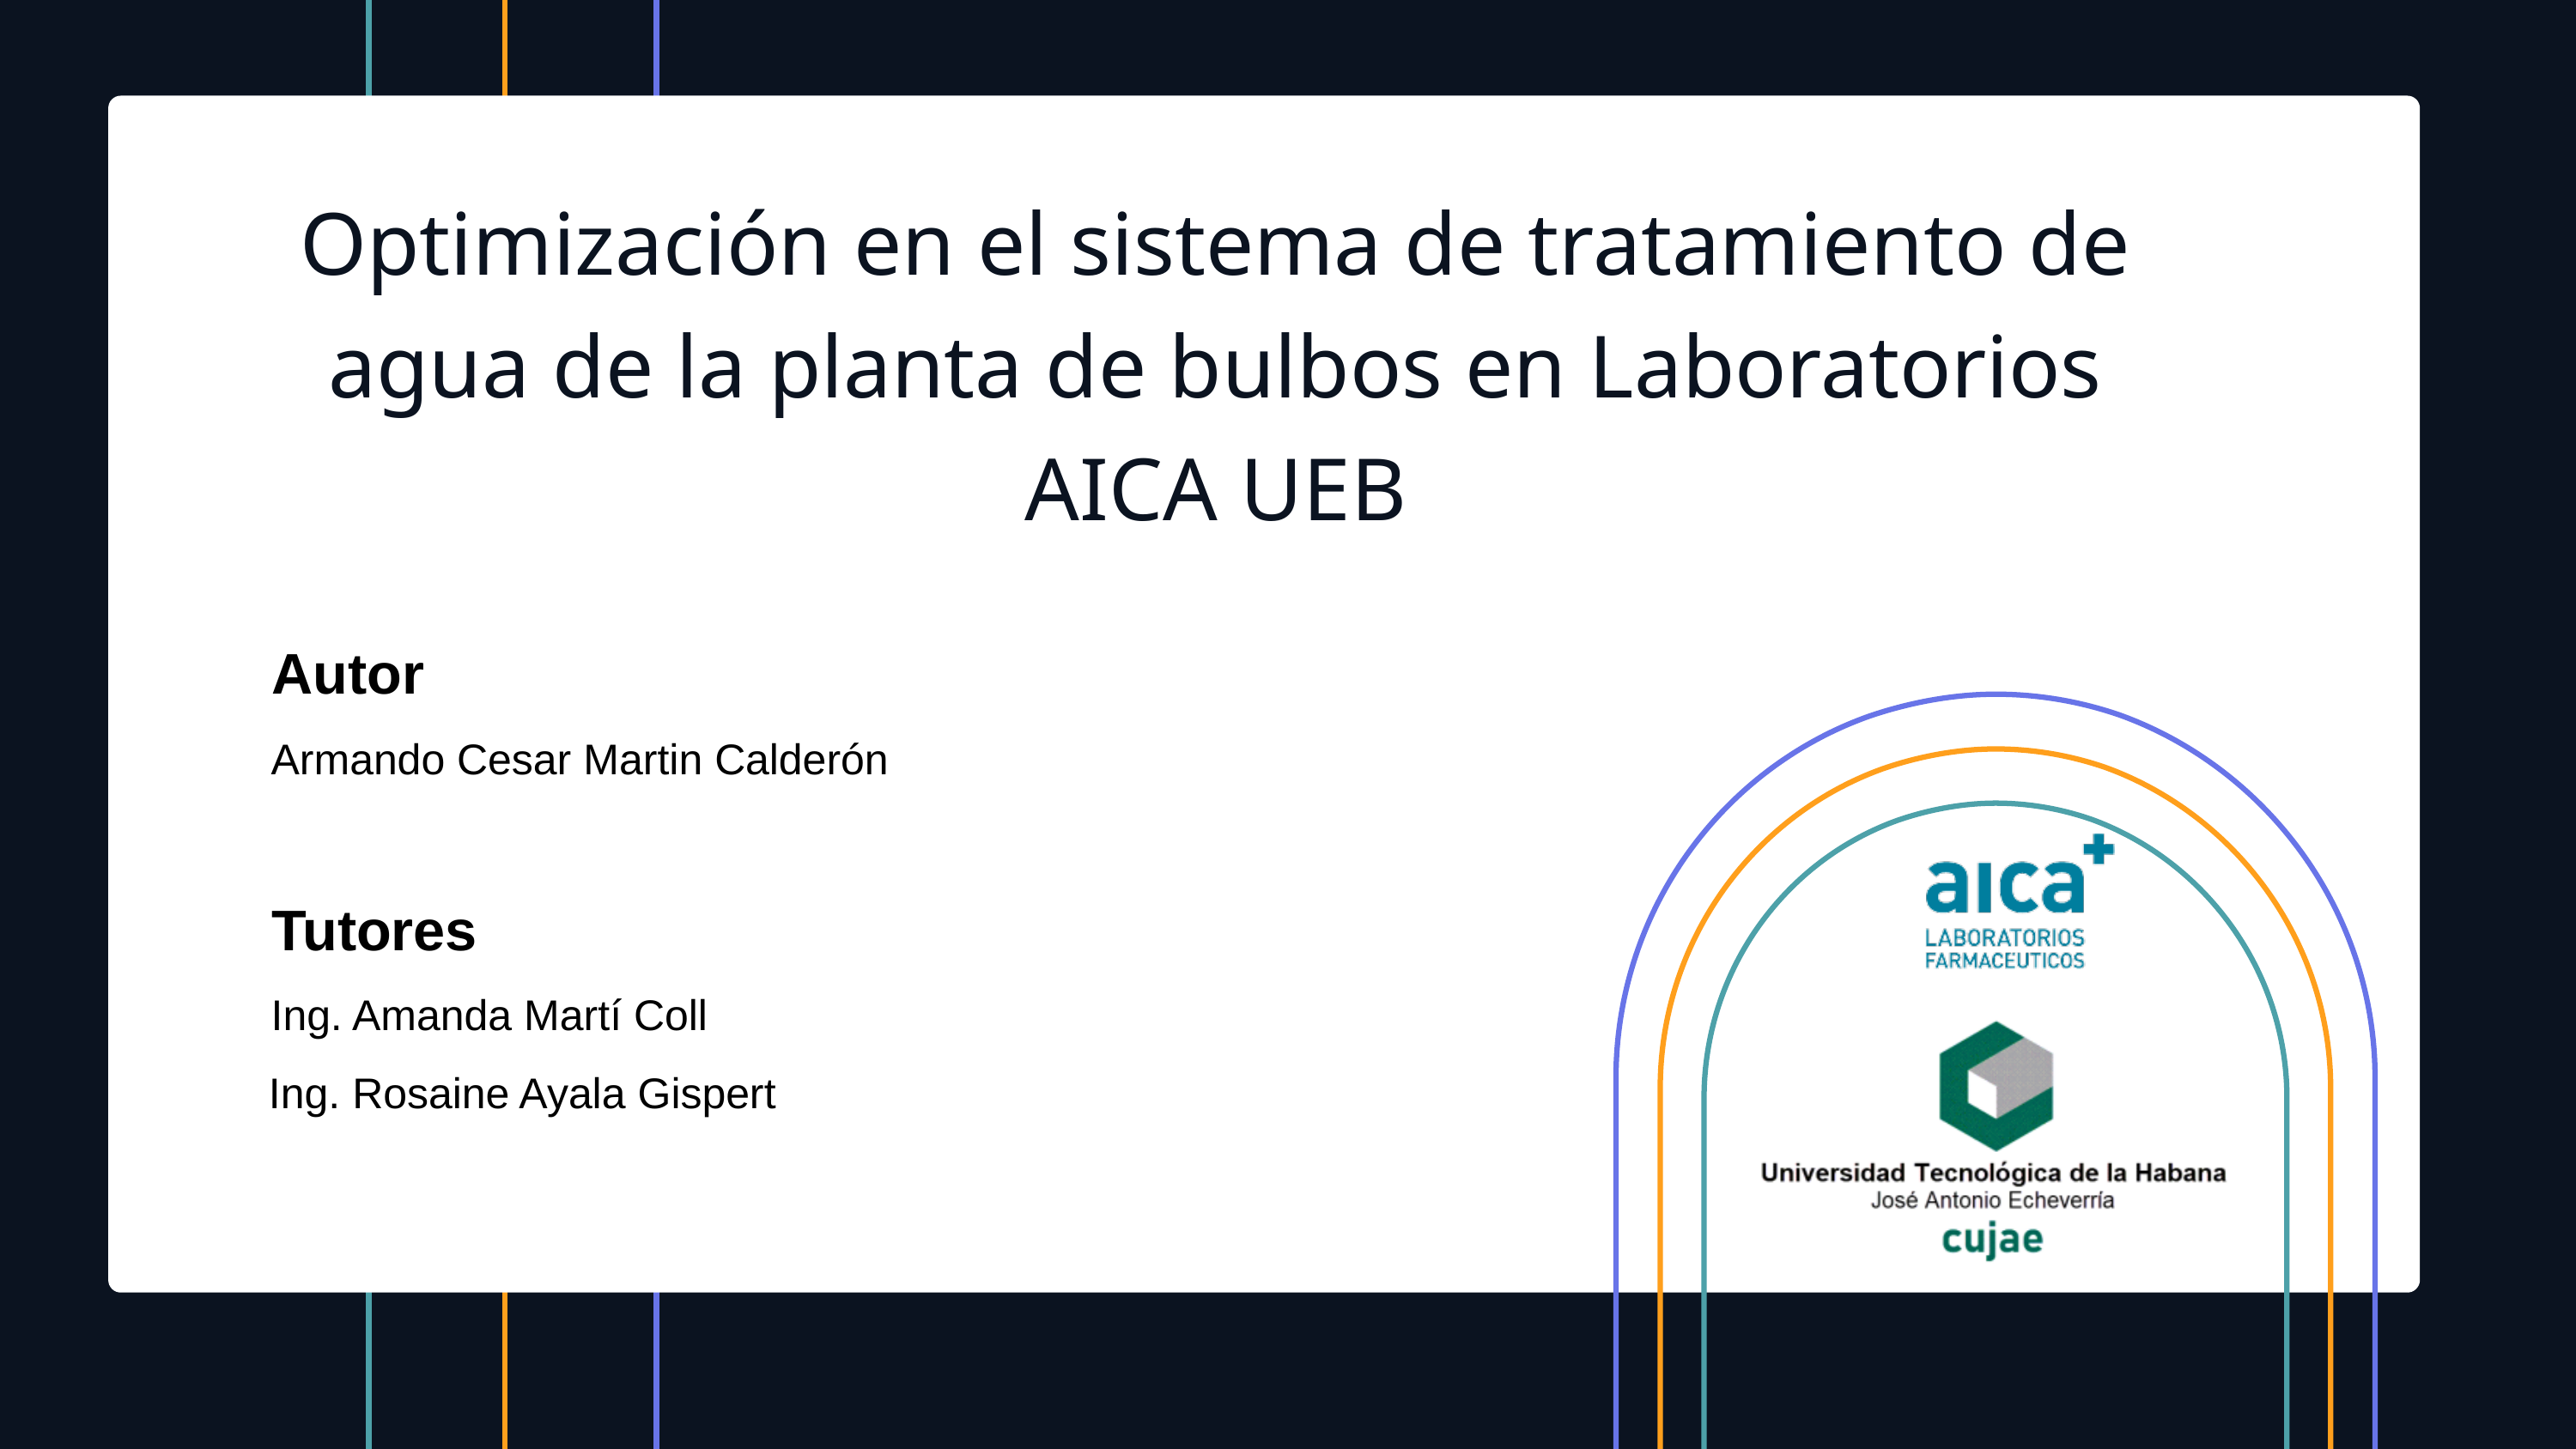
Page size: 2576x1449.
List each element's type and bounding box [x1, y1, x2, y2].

picture [1925, 833, 2116, 970]
text_box [107, 74, 2421, 1293]
text_box [1615, 694, 2376, 1449]
picture [1726, 1002, 2265, 1274]
